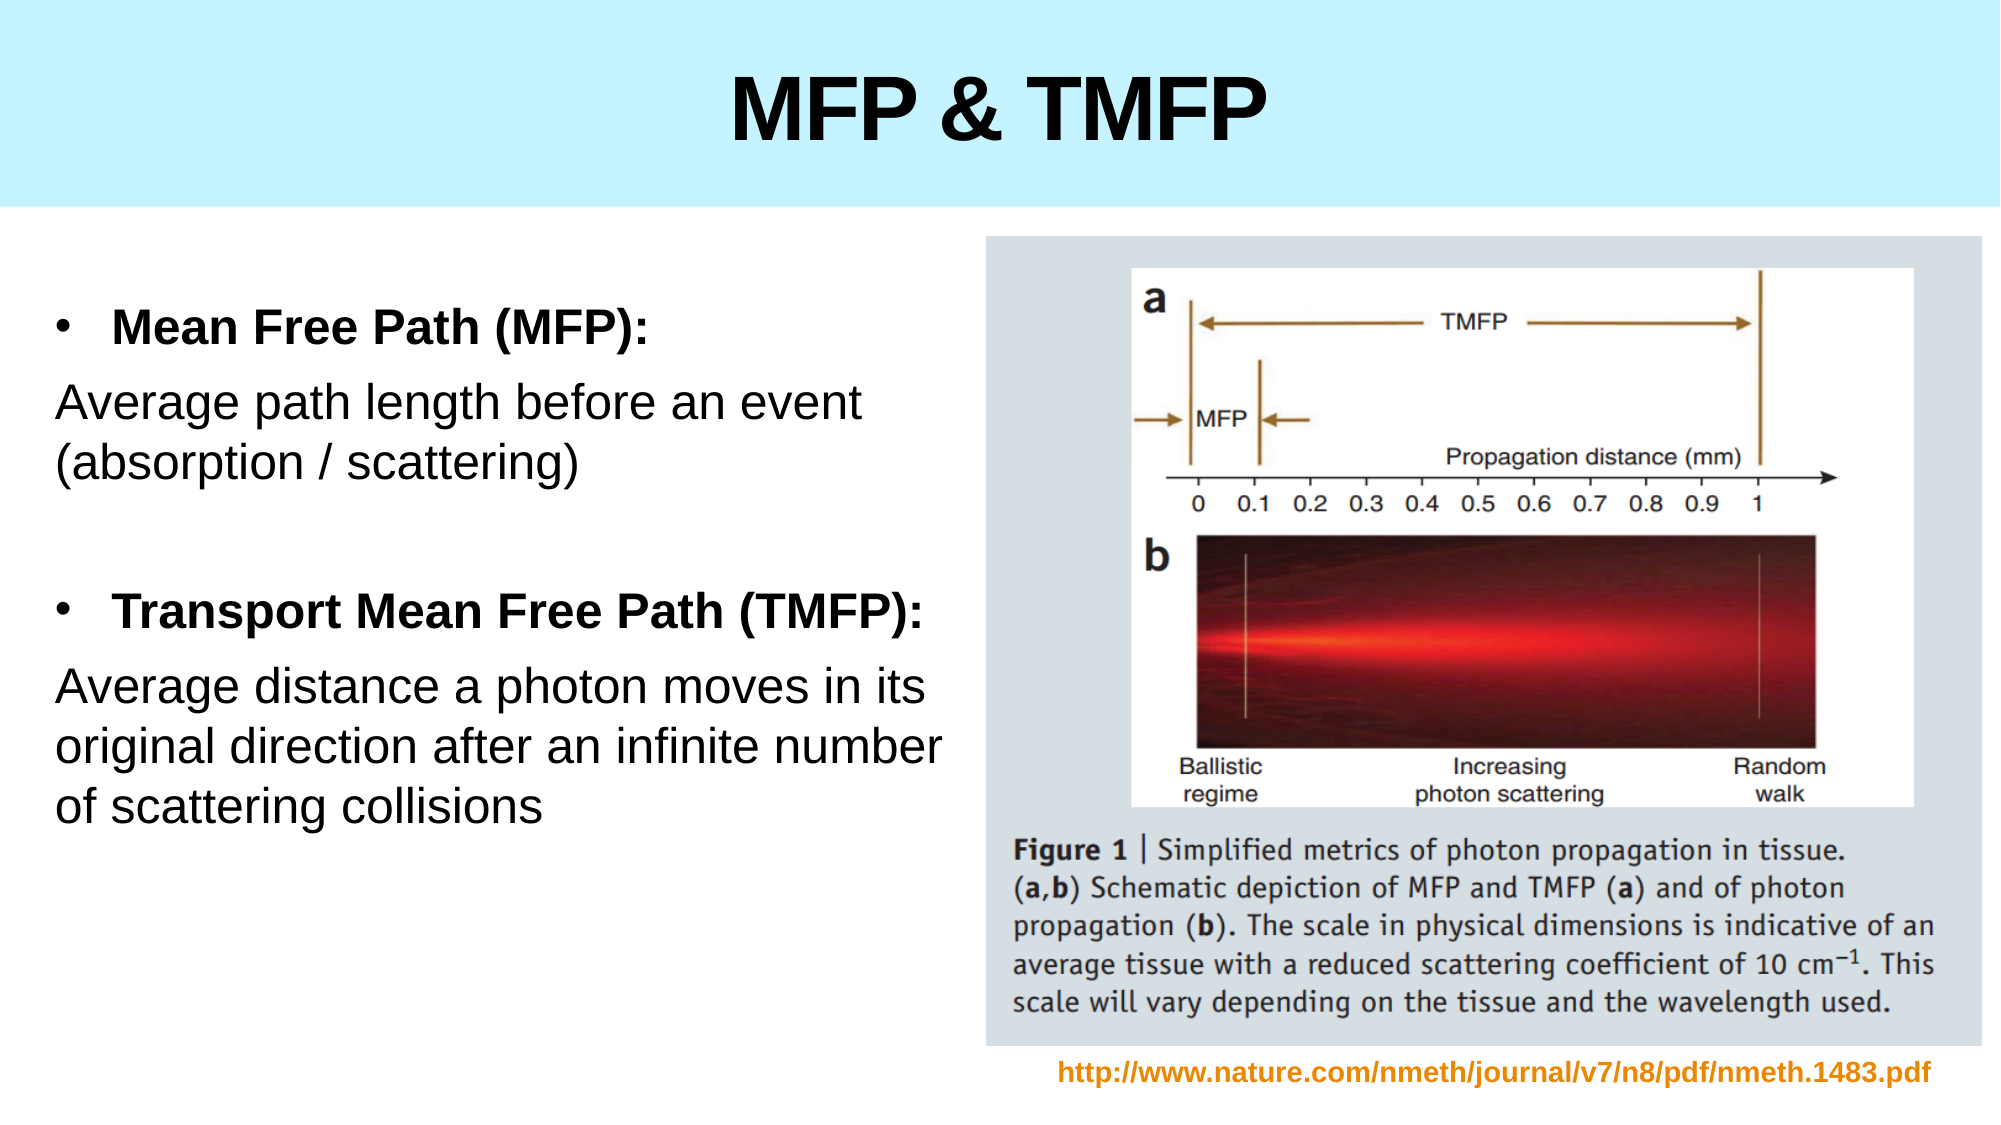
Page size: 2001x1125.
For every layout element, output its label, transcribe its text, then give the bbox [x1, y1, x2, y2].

list Mean Free Path (MFP): Average path length before an event (absorption / scattering) Transport Mean Free Path (TMFP): Average distance a photon moves in its original direction after an infinite number of scattering collisions [28, 287, 980, 844]
text_box http://www.nature.com/nmeth/journal/v7/n8/pdf/nmeth.1483.pdf [482, 1045, 1947, 1096]
picture [986, 235, 1982, 1047]
title MFP & TMFP [0, 0, 2000, 207]
